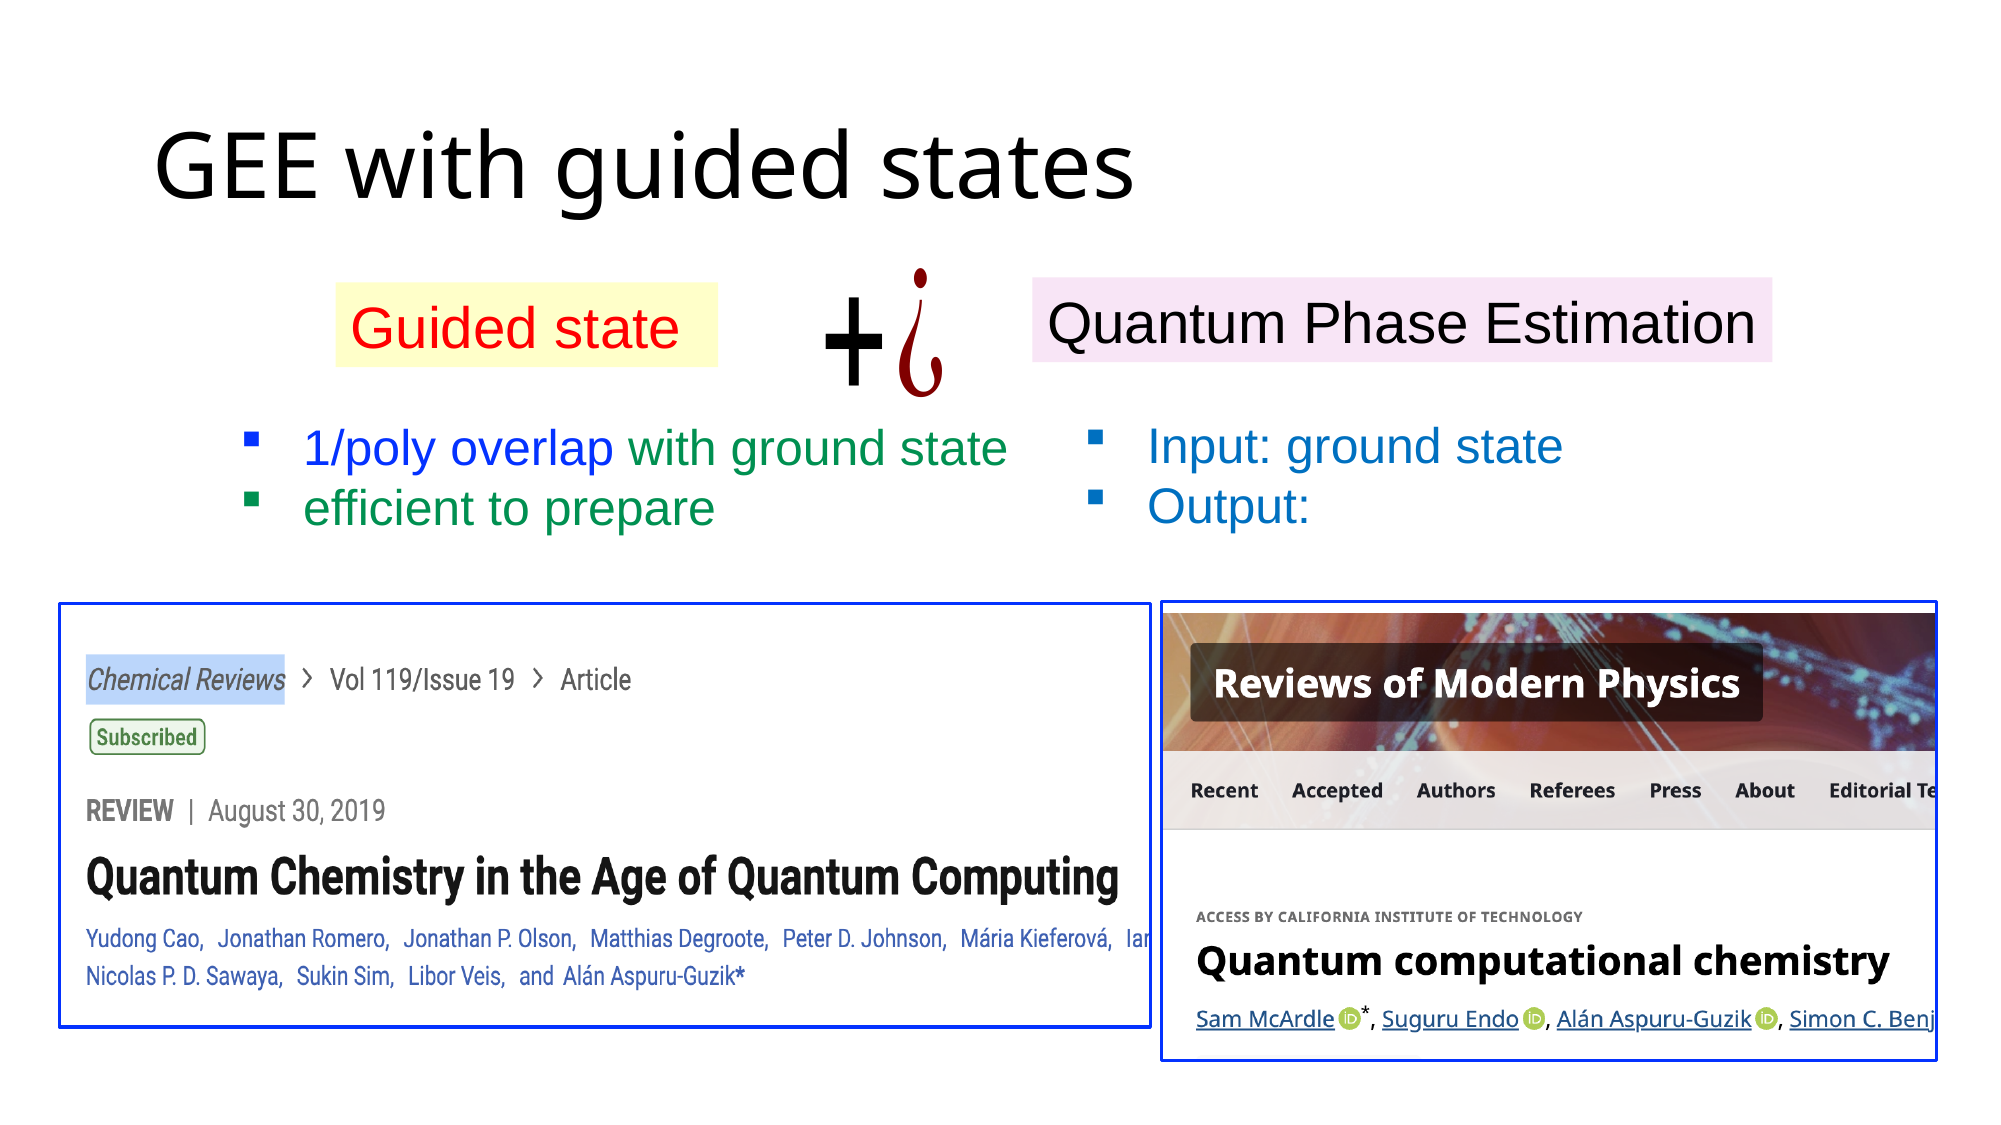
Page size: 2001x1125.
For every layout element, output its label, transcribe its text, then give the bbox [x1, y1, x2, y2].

title GEE with guided states [137, 59, 1863, 278]
text_box Guided state [335, 282, 719, 368]
picture [60, 604, 1150, 1026]
text_box 1/poly overlap with ground state efficient to prepare [225, 408, 1024, 544]
text_box Quantum Phase Estimation [1032, 277, 1773, 363]
picture [1162, 602, 1936, 1060]
